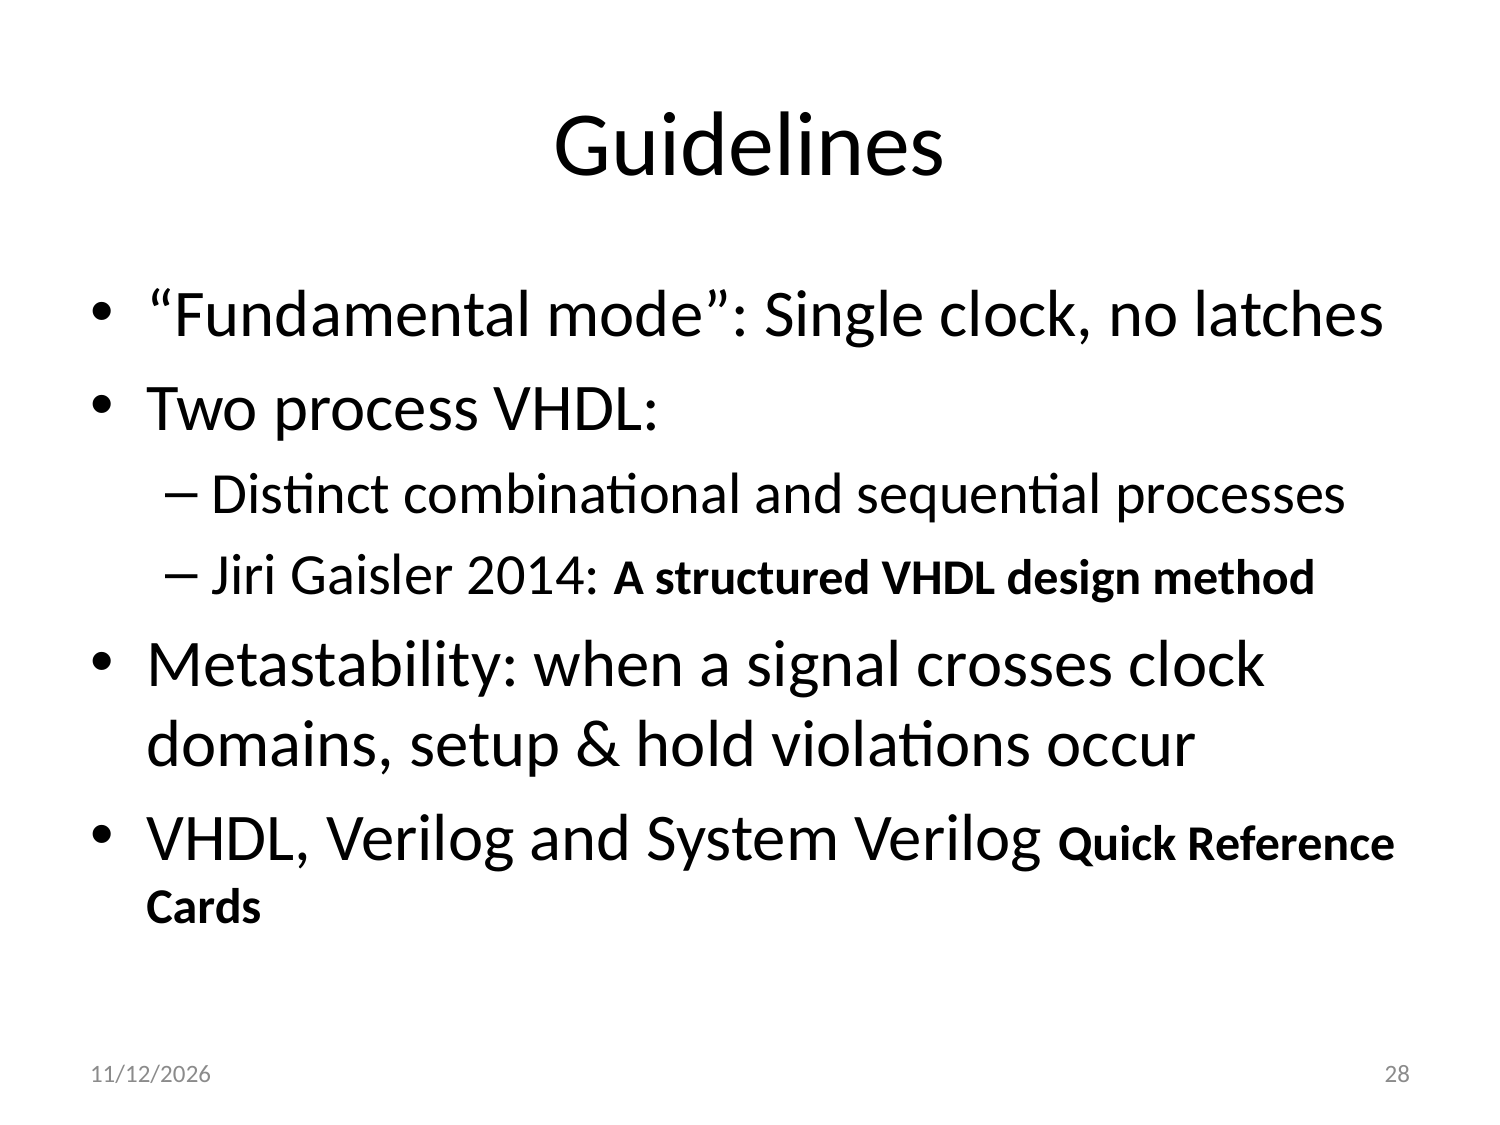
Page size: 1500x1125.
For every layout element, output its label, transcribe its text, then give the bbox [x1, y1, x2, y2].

slide_number 28 [1074, 1042, 1425, 1103]
list “Fundamental mode”: Single clock, no latches Two process VHDL: Distinct combinational and sequential processes Jiri Gaisler 2014: A structured VHDL design method Metastability: when a signal crosses clock domains, setup & hold violations occur VHDL, Verilog and System Verilog Quick Reference Cards [75, 262, 1425, 1005]
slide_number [75, 1042, 425, 1103]
title Guidelines [75, 45, 1425, 233]
